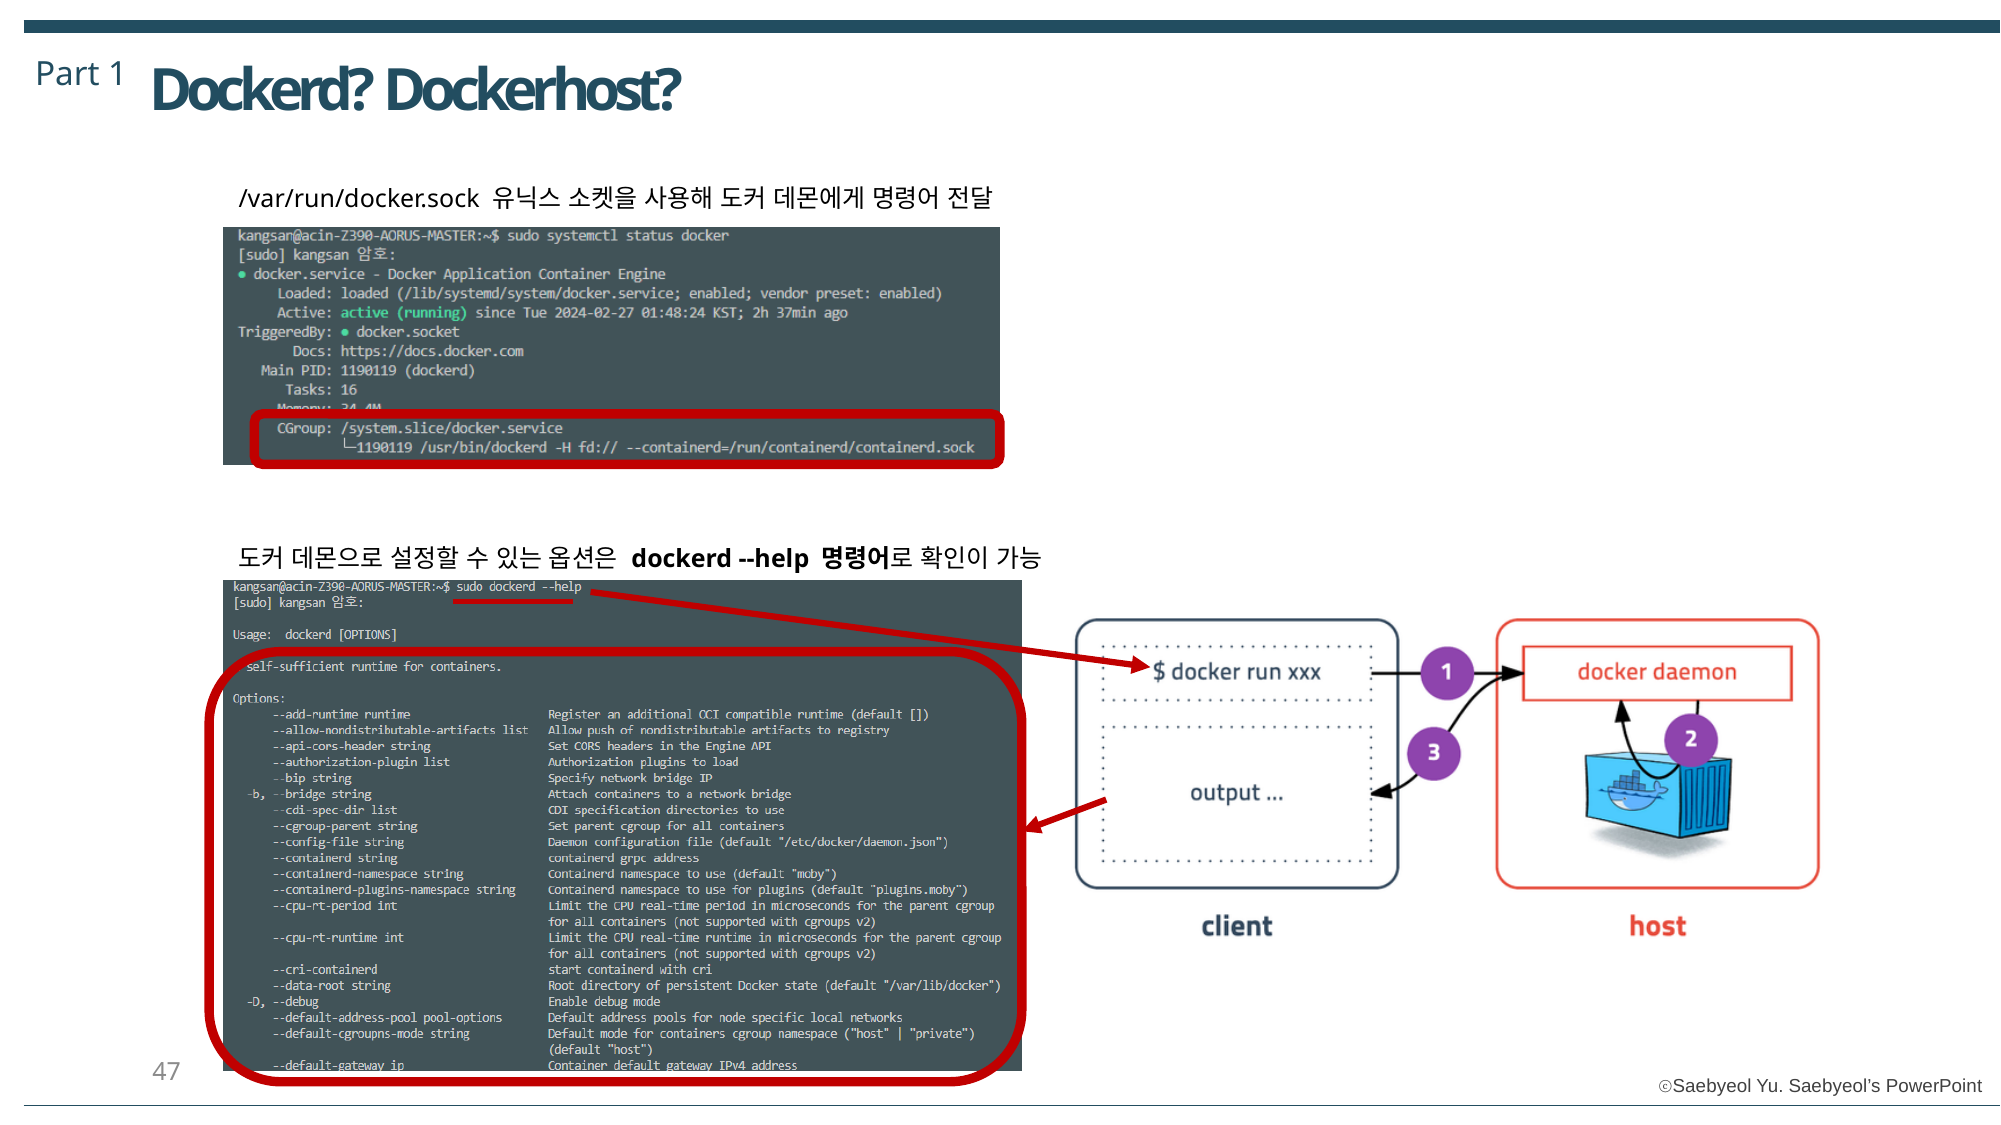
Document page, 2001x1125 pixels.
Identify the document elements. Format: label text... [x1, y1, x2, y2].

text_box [590, 591, 1151, 668]
slide_number 47 [137, 1042, 588, 1103]
text_box [588, 1071, 990, 1083]
text_box Dockerd? Dockerhost? [134, 44, 699, 130]
picture [223, 580, 1908, 1071]
text_box [208, 679, 223, 1042]
picture [223, 227, 1000, 465]
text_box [1021, 799, 1107, 832]
text_box Part 1 [20, 44, 134, 100]
text_box 도커 데몬으로 설정할 수 있는 옵션은 dockerd --help 명령어로 확인이 가능 [223, 535, 1229, 580]
text_box /var/run/docker.sock 유닉스 소켓을 사용해 도커 데몬에게 명령어 전달 [223, 174, 1229, 220]
